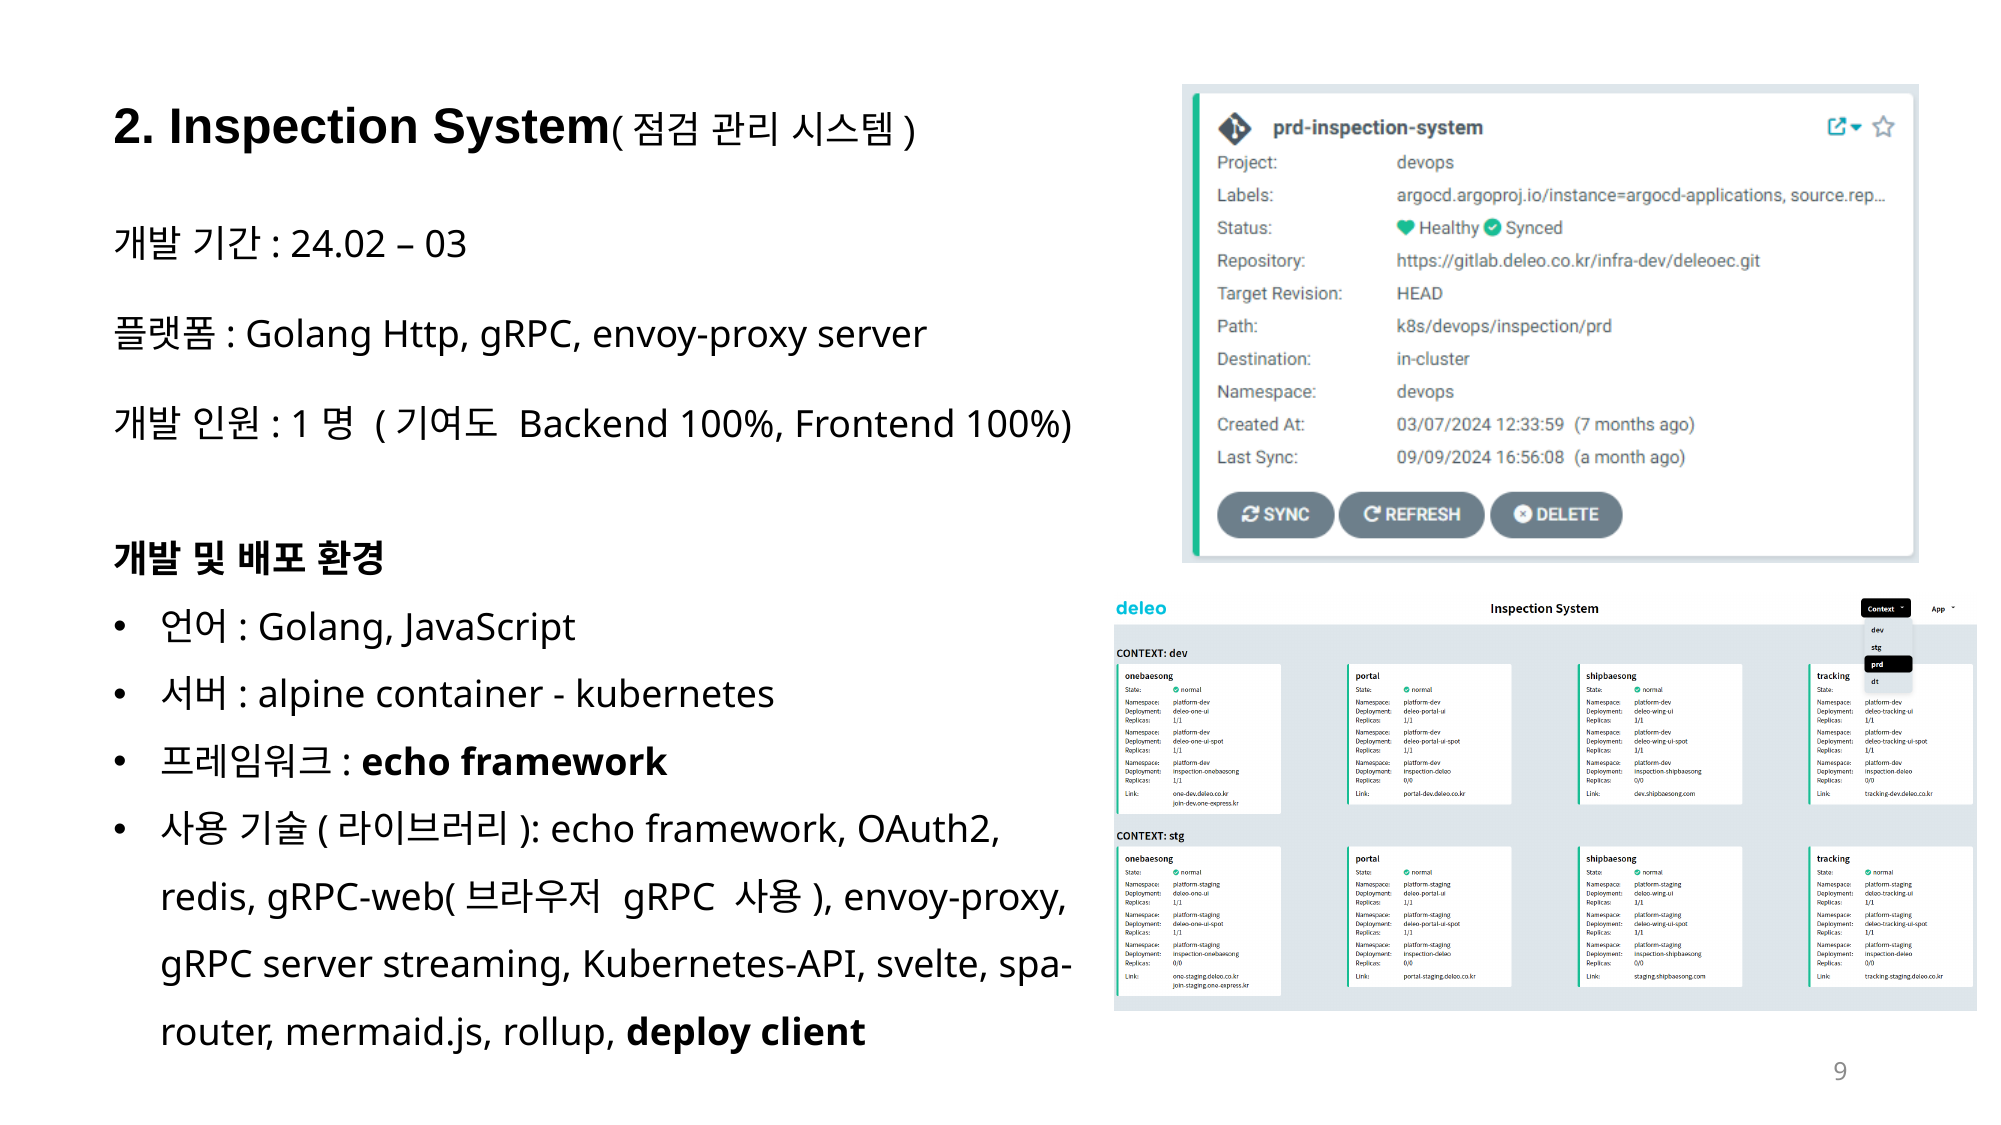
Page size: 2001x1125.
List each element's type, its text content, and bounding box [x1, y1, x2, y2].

picture [1182, 84, 1919, 563]
slide_number 9 [1412, 1042, 1863, 1103]
text_box 개발 기간: 24.02 – 03 플랫폼: Golang Http, gRPC, envoy-proxy server 개발 인원: 1명 (기여도 Backend 100%, Frontend 100%) 개발 및 배포 환경 언어: Golang, JavaScript 서버: alpine container - kubernetes 프레임워크: echo framework 사용 기술(라이브러리): echo framework, OAuth2, redis, gRPC-web(브라우저 gRPC 사용), envoy-proxy, gRPC server streaming, Kubernetes-API, svelte, spa-router, mermaid.js, rollup, deploy client [98, 213, 1114, 1061]
text_box 2. Inspection System(점검 관리 시스템) [98, 85, 1182, 161]
picture [1113, 592, 1977, 1011]
